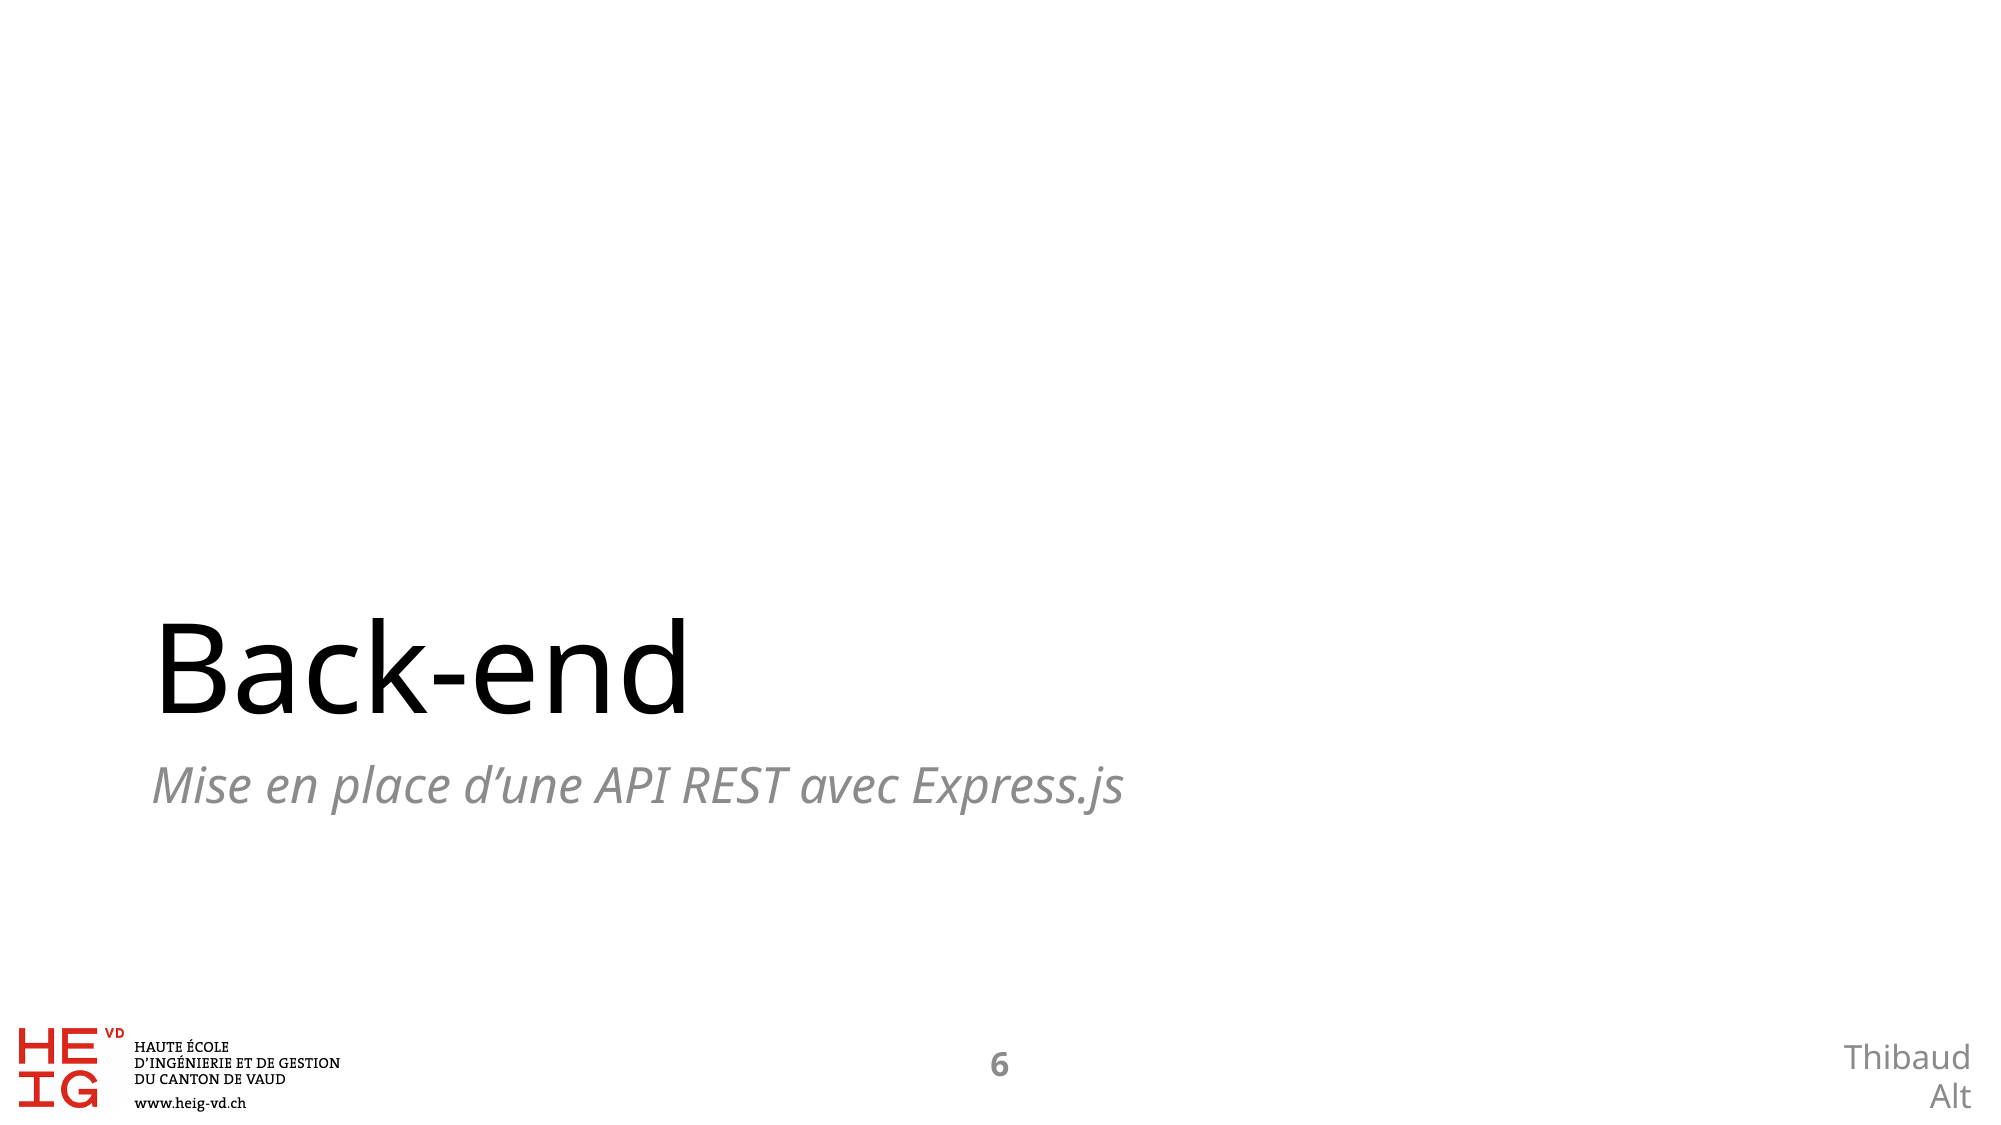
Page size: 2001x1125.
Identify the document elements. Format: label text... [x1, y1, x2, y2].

picture [131, 1025, 351, 1118]
picture [19, 1028, 124, 1108]
slide_number 5 [774, 1035, 1225, 1096]
title Back-end [136, 280, 1862, 749]
list Mise en place d’une API REST avec Express.js [136, 752, 1862, 999]
